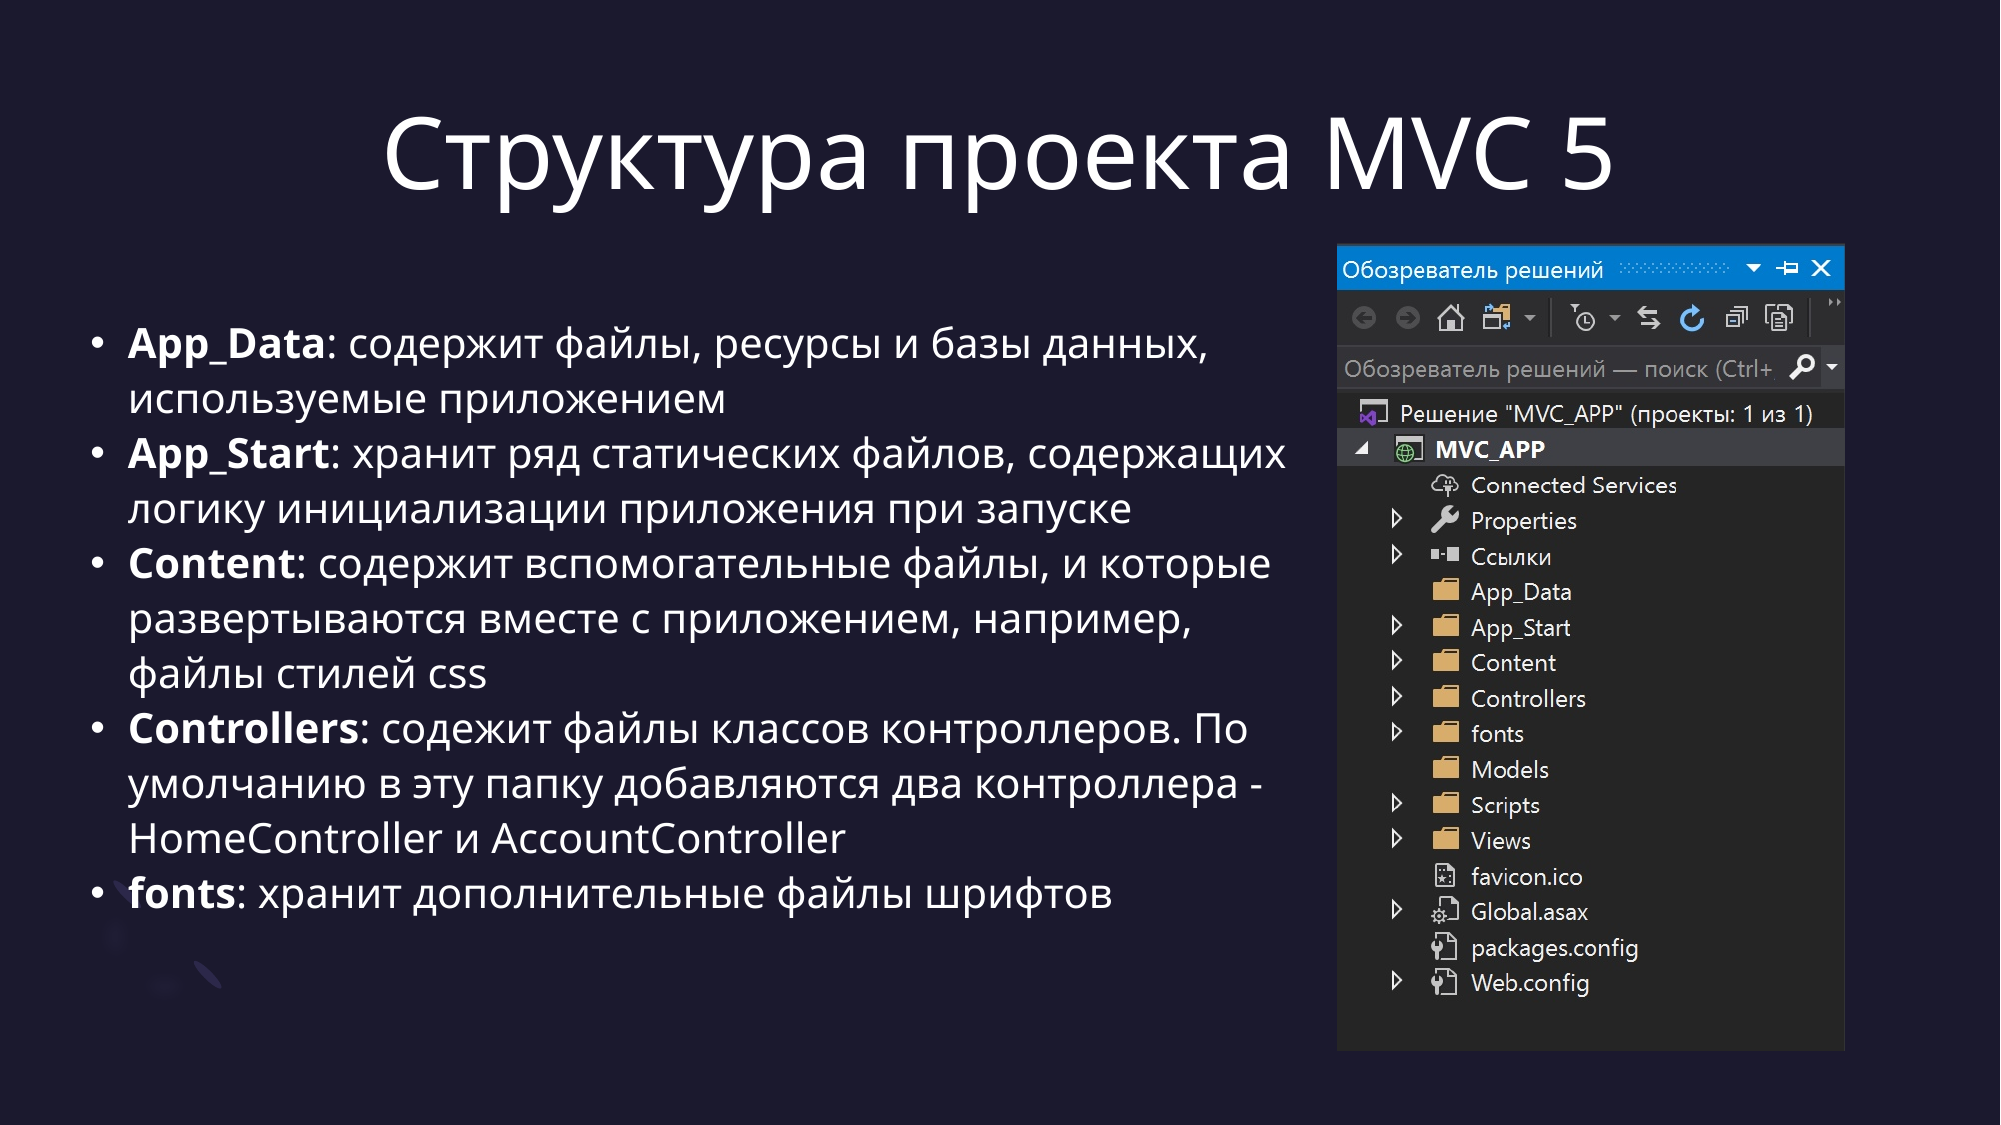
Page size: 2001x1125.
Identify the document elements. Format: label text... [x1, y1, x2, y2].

title Структура проекта MVC 5 [90, 90, 1910, 309]
list App_Data: содержит файлы, ресурсы и базы данных, используемые приложением App_Start: хранит ряд статических файлов, содержащих логику инициализации приложения при запуске Content: содержит вспомогательные файлы, и которые развертываются вместе с приложением, например, файлы стилей css Controllers: содежит файлы классов контроллеров. По умолчанию в эту папку добавляются два контроллера - HomeController и AccountController fonts: хранит дополнительные файлы шрифтов [90, 311, 1330, 984]
picture [1337, 243, 1845, 1051]
